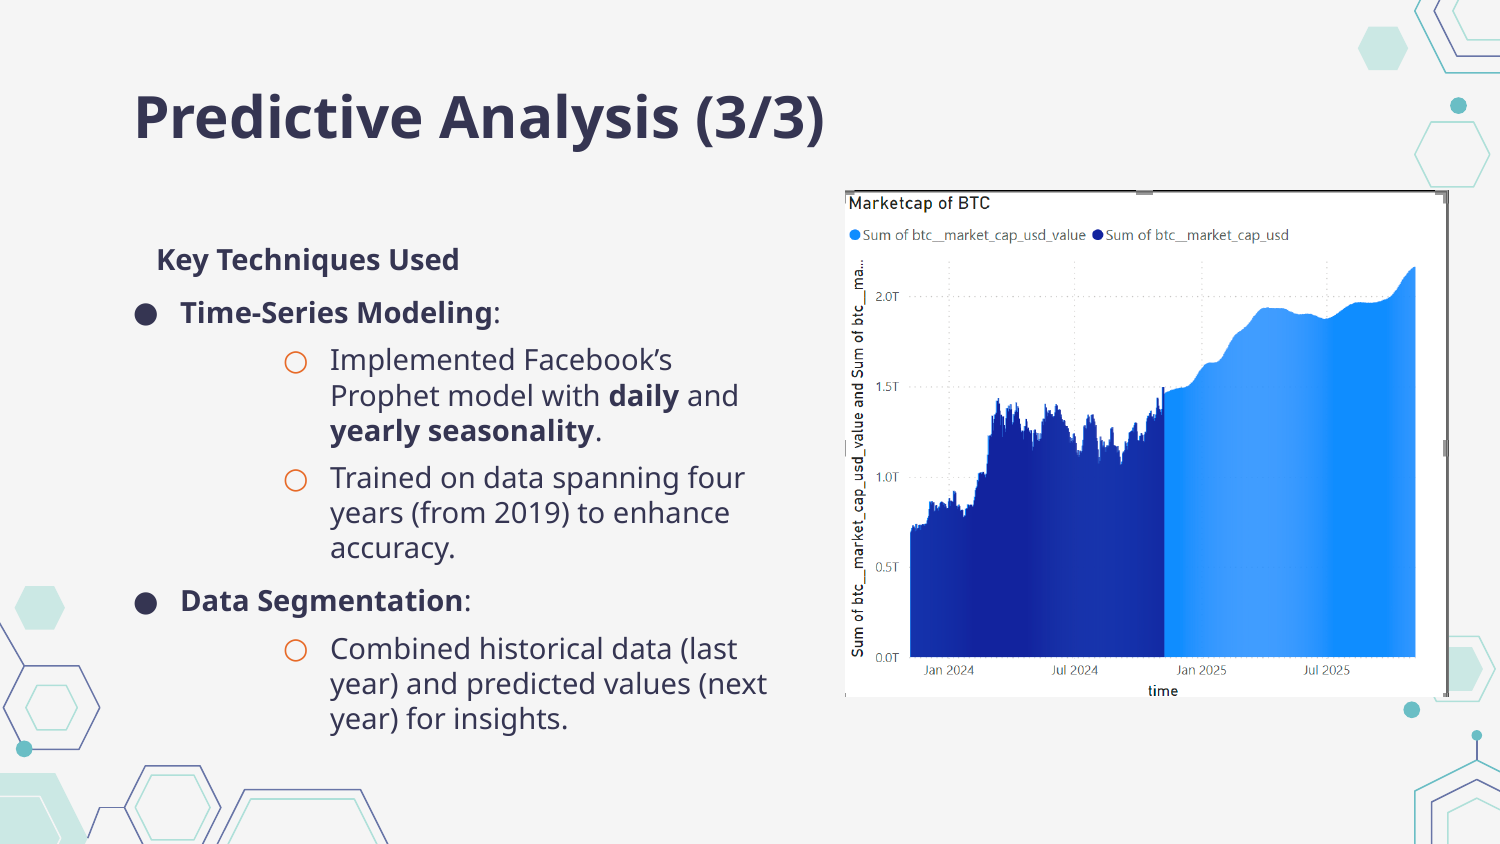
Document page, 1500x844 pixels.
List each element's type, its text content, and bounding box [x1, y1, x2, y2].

subtitle Key Techniques Used Time-Series Modeling: Implemented Facebook’s Prophet model with daily and yearly seasonality. Trained on data spanning four years (from 2019) to enhance accuracy. Data Segmentation: Combined historical data (last year) and predicted values (next year) for insights. [118, 220, 794, 756]
title Predictive Analysis (3/3) [118, 72, 1382, 167]
picture [845, 190, 1449, 698]
